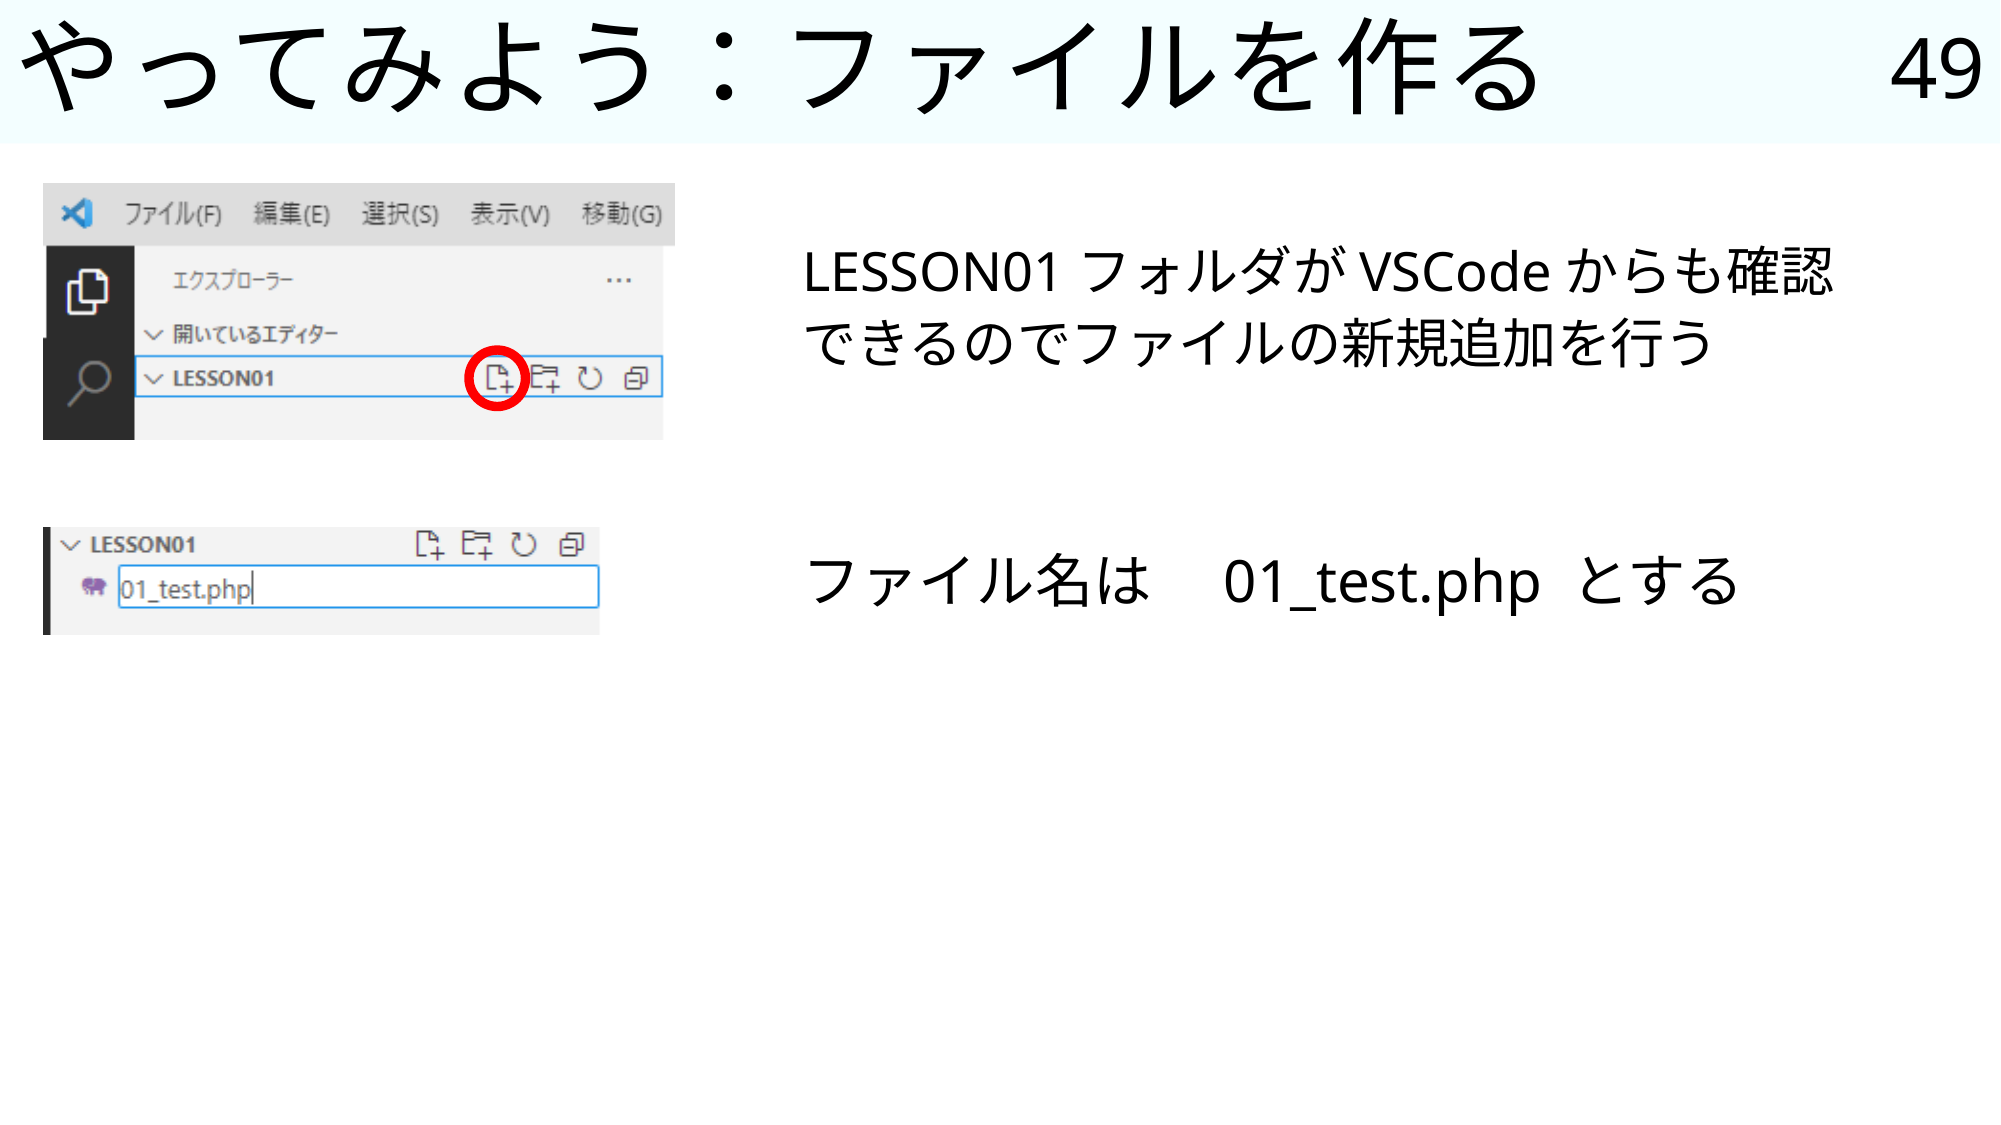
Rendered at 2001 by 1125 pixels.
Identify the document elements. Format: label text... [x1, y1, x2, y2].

text_box ファイル名は 01_test.php とする [787, 529, 1894, 635]
slide_number 49 [1775, 0, 2000, 144]
list LESSON01フォルダがVSCodeからも確認 できるのでファイルの新規追加を行う [787, 223, 1894, 400]
picture [43, 527, 628, 635]
title やってみよう：ファイルを作る [0, 0, 1775, 144]
picture [43, 183, 675, 440]
